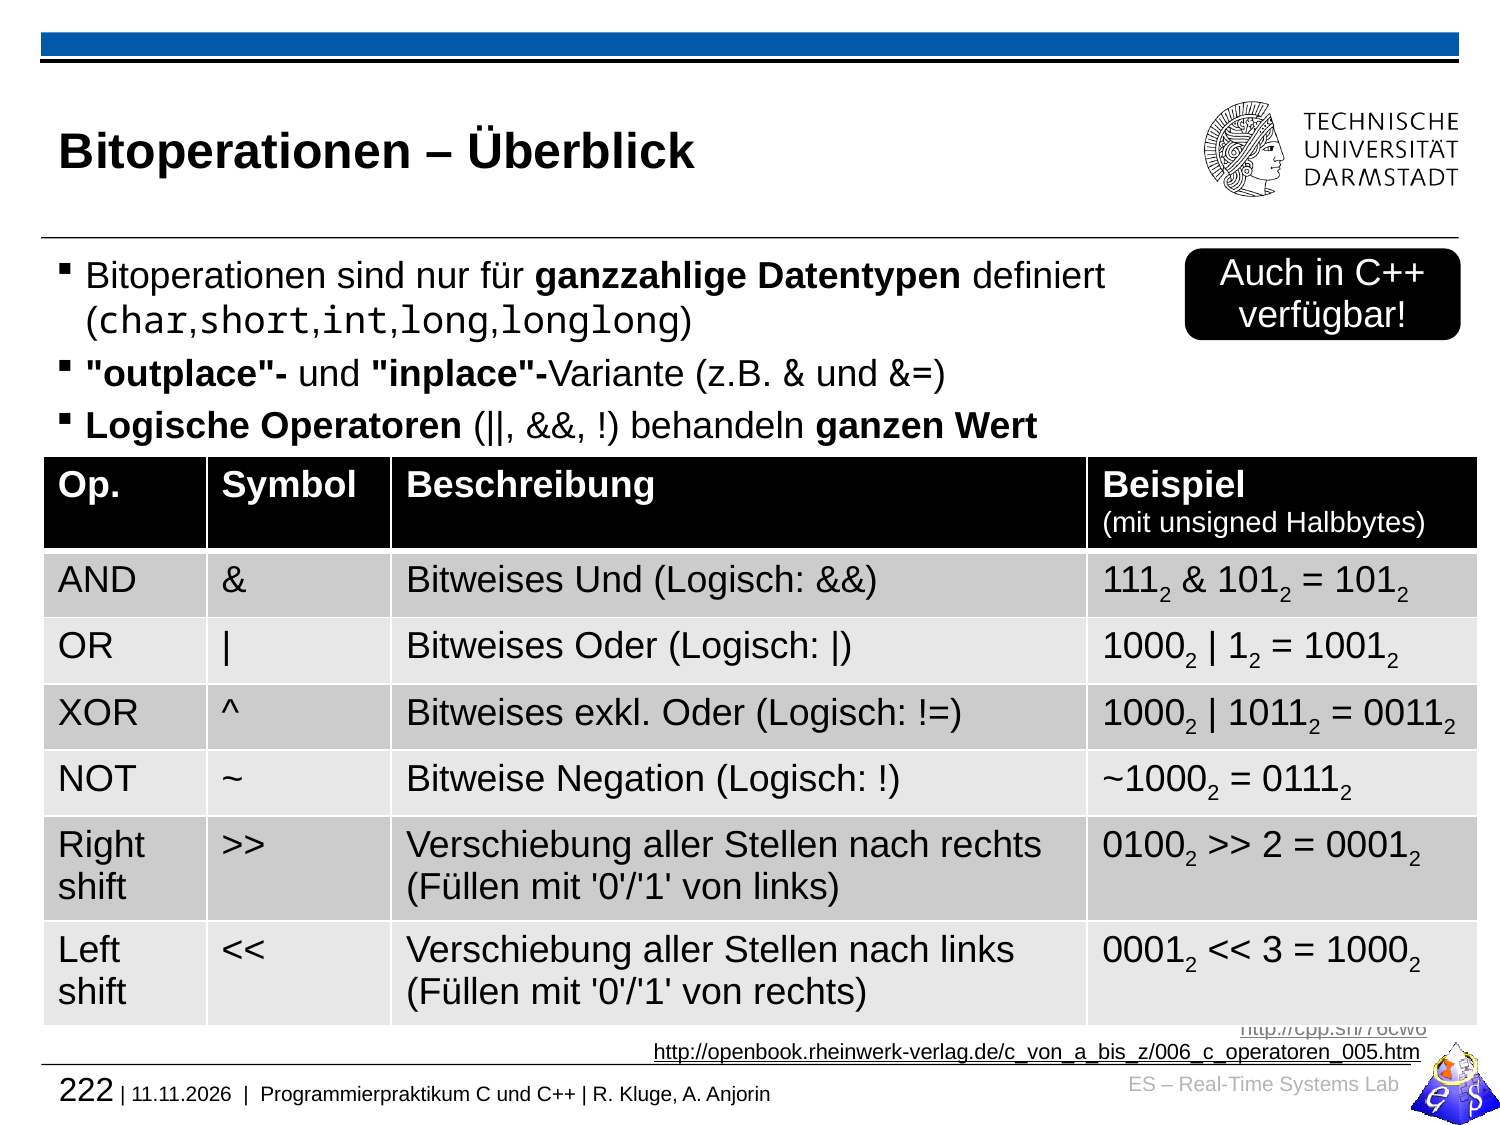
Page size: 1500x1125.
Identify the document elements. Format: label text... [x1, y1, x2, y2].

table_cell Verschiebung aller Stellen nach links (Füllen mit '0'/'1' von rechts) [392, 922, 1086, 1025]
table_cell OR [44, 618, 206, 683]
table_cell 01002 >> 2 = 00012 [1088, 817, 1477, 920]
table_header Beschreibung [392, 457, 1086, 548]
table_cell Bitweises exkl. Oder (Logisch: !=) [392, 685, 1086, 749]
title Bitoperationen – Überblick [58, 80, 1187, 218]
table_cell Bitweises Und (Logisch: &&) [392, 554, 1086, 617]
picture [1411, 1041, 1500, 1125]
text_box http://cpp.sh/76cw6 http://openbook.rheinwerk-verlag.de/c_von_a_bis_z/006_c_operatoren_005.htm [24, 1008, 1442, 1073]
table_cell ^ [208, 685, 390, 749]
table_cell NOT [44, 751, 206, 815]
table_header Beispiel (mit unsigned Halbbytes) [1088, 457, 1477, 548]
table_cell Bitweises Oder (Logisch: |) [392, 618, 1086, 683]
table_cell 10002 | 12 = 10012 [1088, 618, 1477, 683]
table_cell >> [208, 817, 390, 920]
table_cell 1112 & 1012 = 1012 [1088, 554, 1477, 617]
table_cell Verschiebung aller Stellen nach rechts (Füllen mit '0'/'1' von links) [392, 817, 1086, 920]
table_cell Bitweise Negation (Logisch: !) [392, 751, 1086, 815]
table_cell Left shift [44, 922, 206, 1025]
table_cell 10002 | 10112 = 00112 [1088, 685, 1477, 749]
table_cell XOR [44, 685, 206, 749]
table_cell | [208, 618, 390, 683]
list Bitoperationen sind nur für ganzzahlige Datentypen definiert (char,short,int,long,longlong) "outplace"- und "inplace"-Variante (z.B. & und &=) Logische Operatoren (||, &&, !) behandeln ganzen Wert [41, 243, 1187, 1008]
table_cell AND [44, 554, 206, 617]
picture [1187, 84, 1483, 214]
text_box Auch in C++ verfügbar! [1184, 248, 1461, 341]
table_cell ~ [208, 751, 390, 815]
table_cell Right shift [44, 817, 206, 920]
table_cell & [208, 554, 390, 617]
table_header Op. [44, 457, 206, 548]
table_cell << [208, 922, 390, 1025]
table_cell 00012 << 3 = 10002 [1088, 922, 1477, 1025]
table_header Symbol [208, 457, 390, 548]
table_cell ~10002 = 01112 [1088, 751, 1477, 815]
